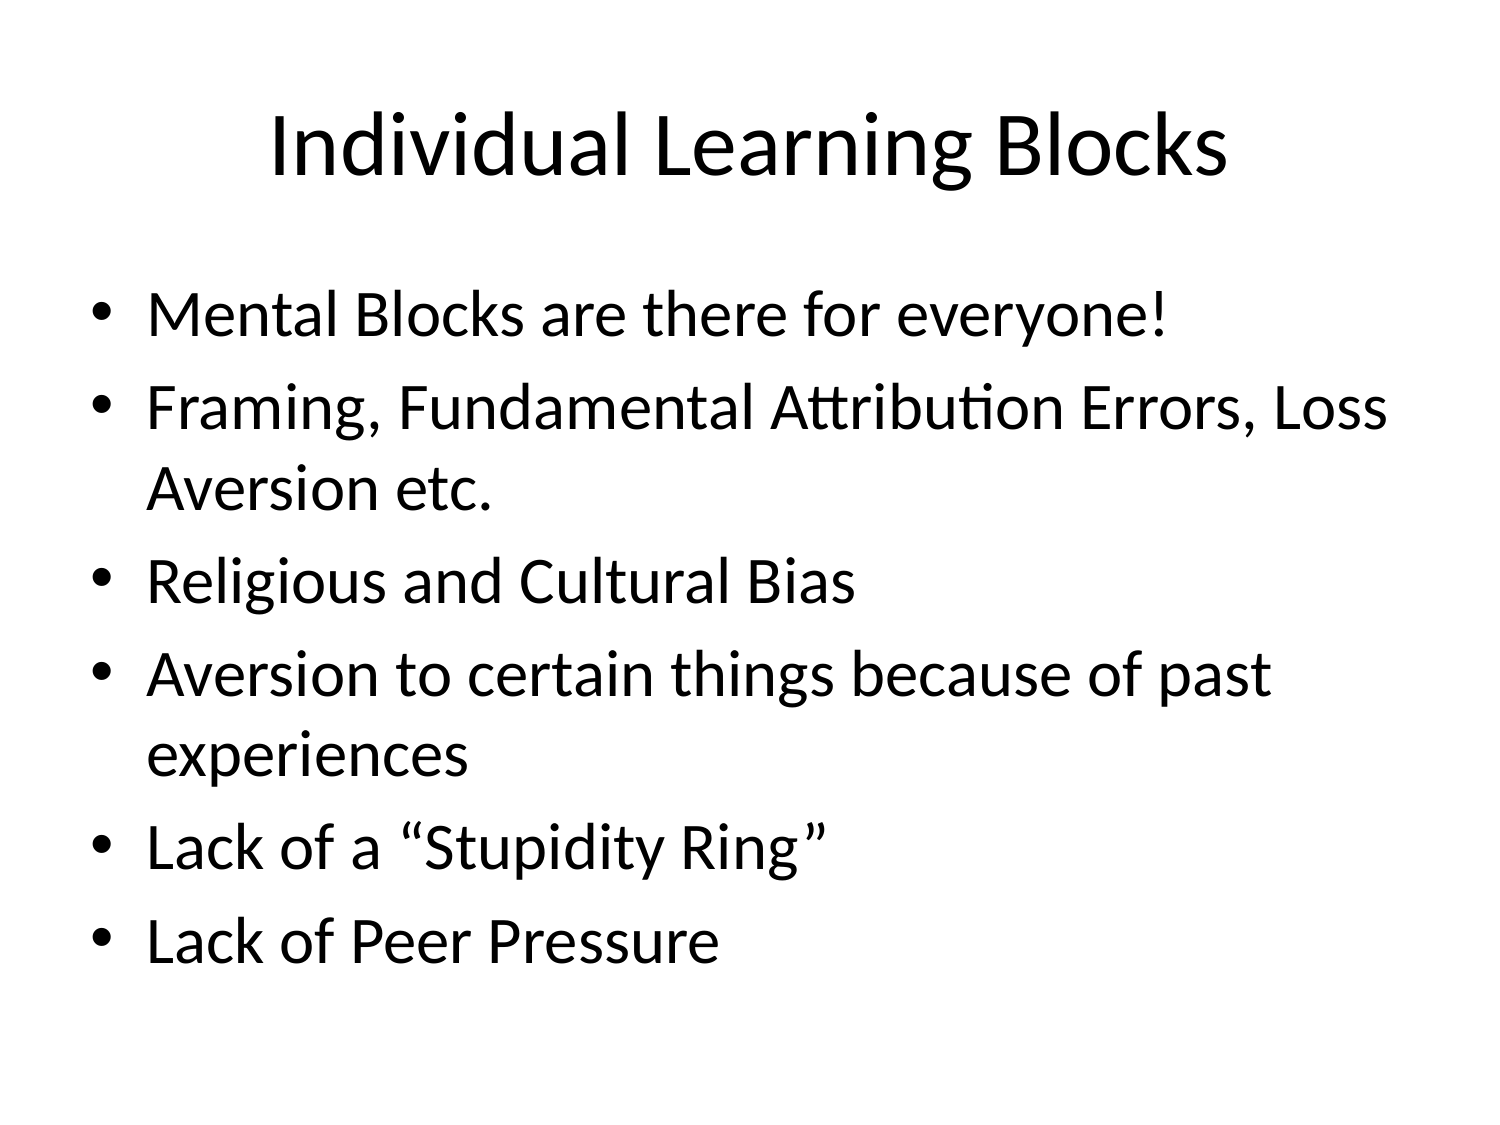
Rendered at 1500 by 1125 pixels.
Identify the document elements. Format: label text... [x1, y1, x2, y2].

list Mental Blocks are there for everyone! Framing, Fundamental Attribution Errors, Loss Aversion etc. Religious and Cultural Bias Aversion to certain things because of past experiences Lack of a “Stupidity Ring” Lack of Peer Pressure [75, 262, 1425, 1005]
title Individual Learning Blocks [75, 45, 1425, 233]
